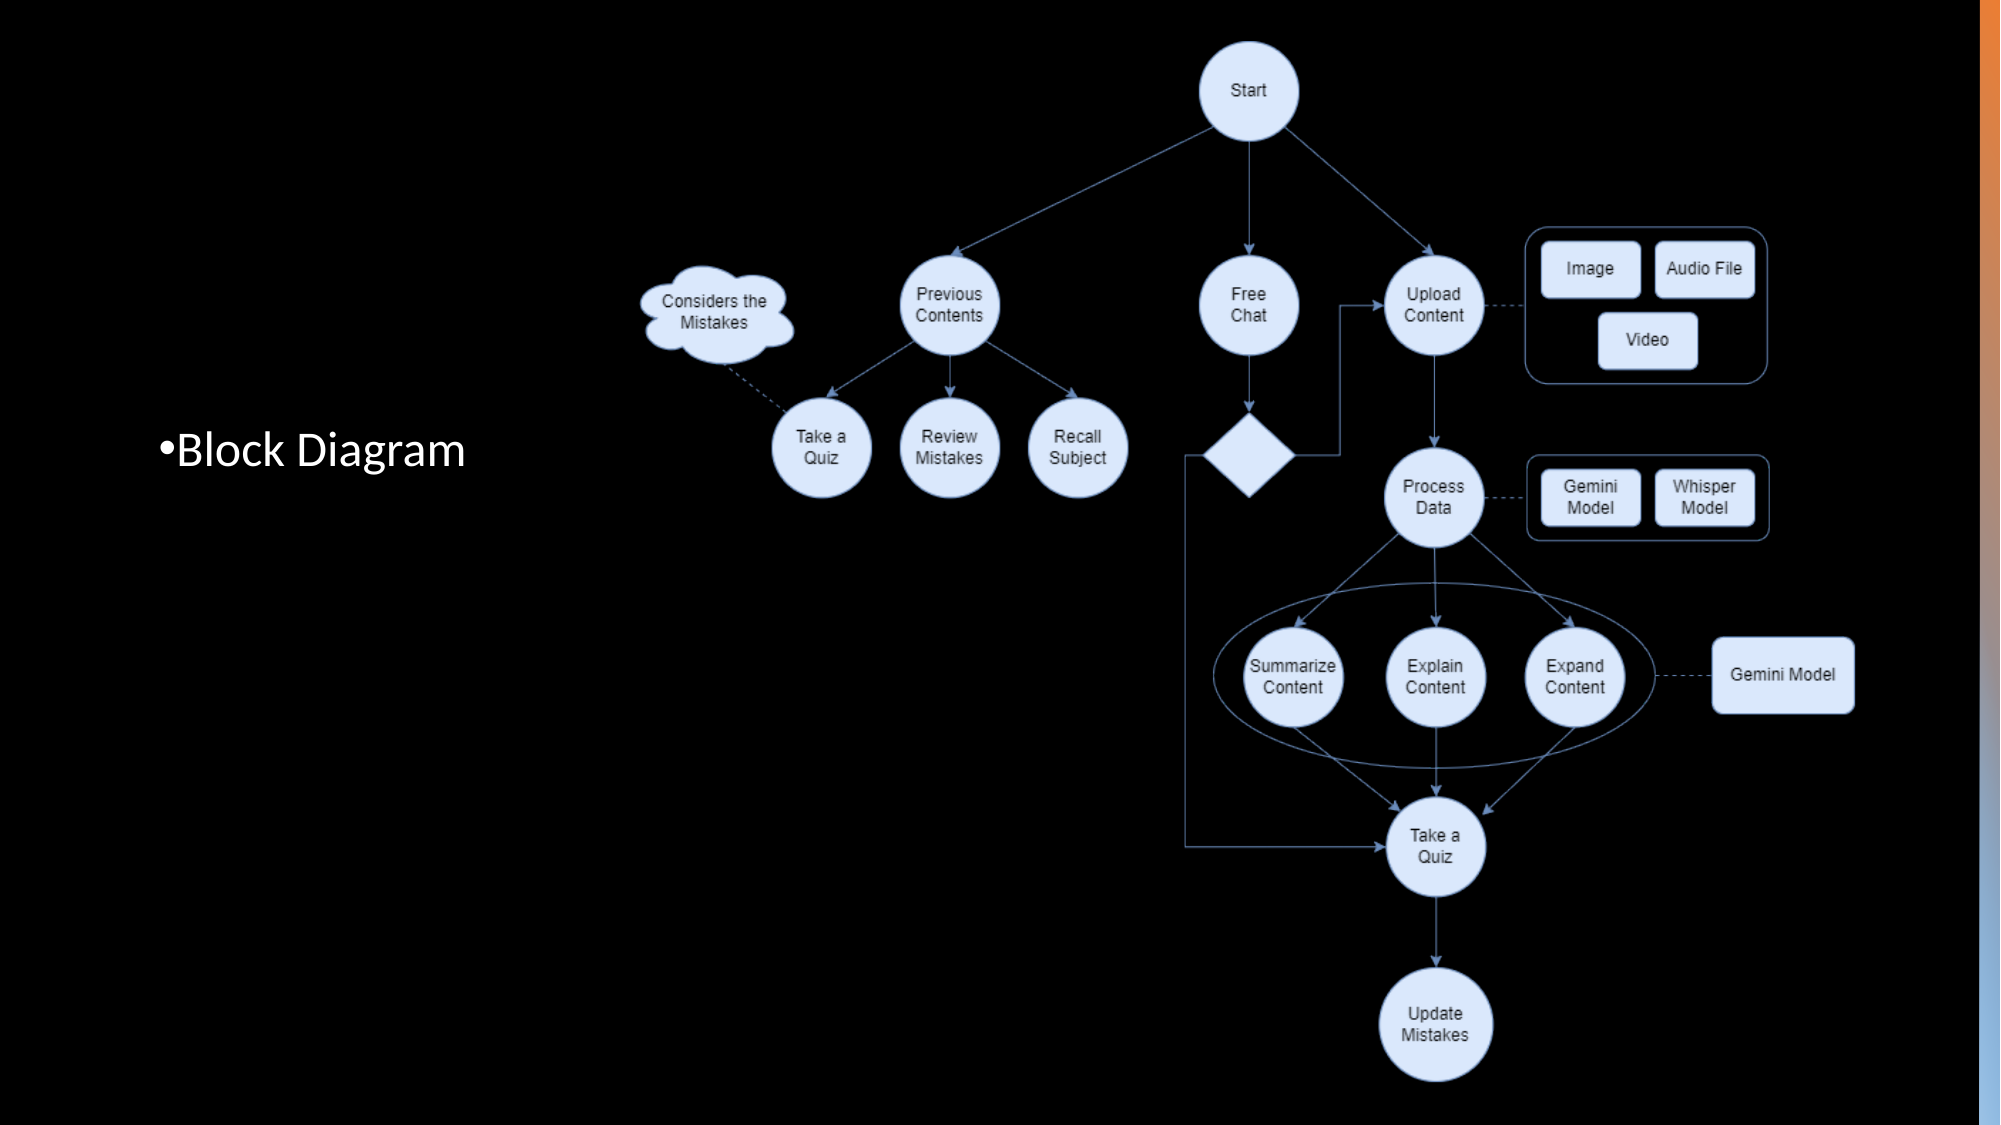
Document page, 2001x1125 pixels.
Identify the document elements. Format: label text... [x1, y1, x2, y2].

picture [629, 41, 1857, 1084]
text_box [1979, 0, 2000, 1125]
text_box Block Diagram [143, 415, 629, 982]
